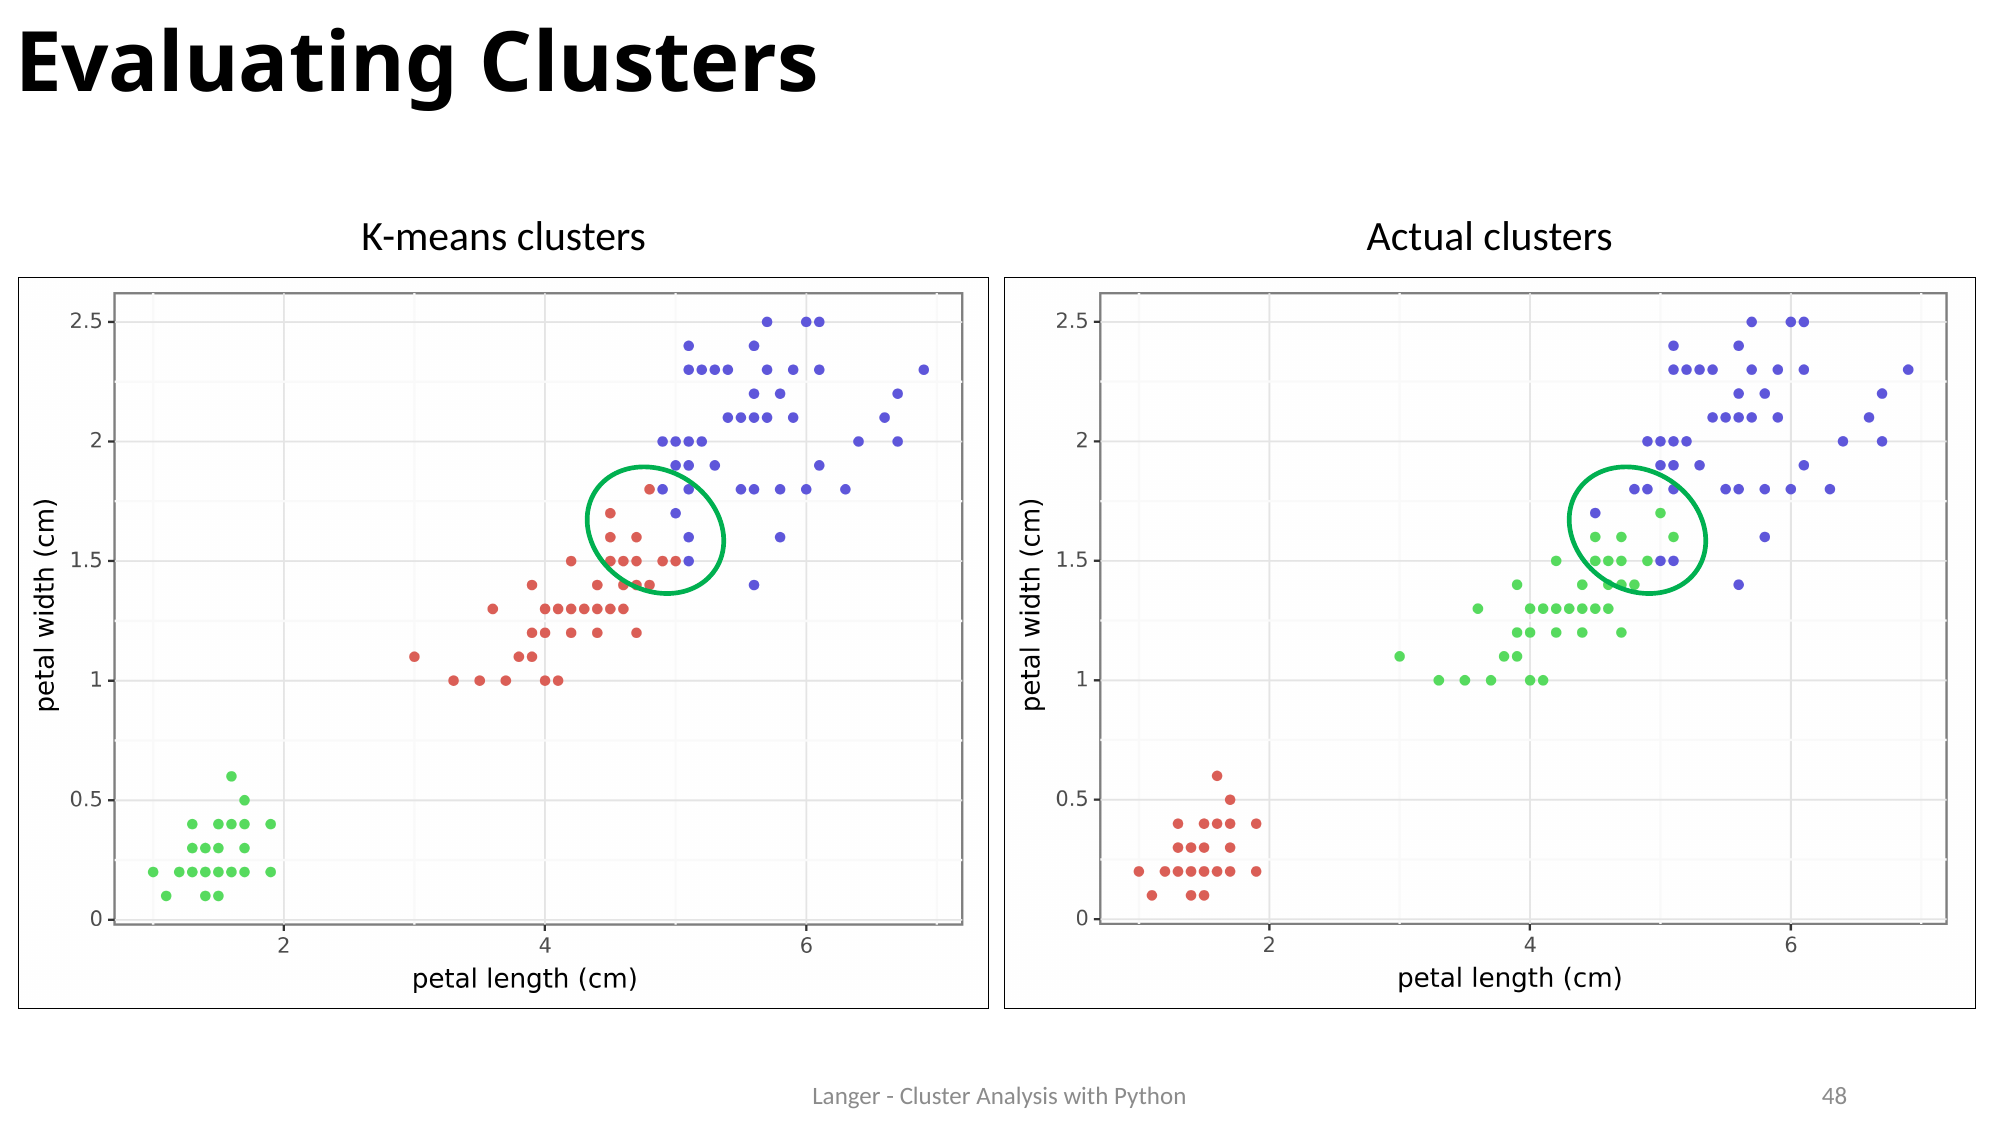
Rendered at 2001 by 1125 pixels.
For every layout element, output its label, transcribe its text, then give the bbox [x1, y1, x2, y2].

footer Langer - Cluster Analysis with Python [662, 1064, 1338, 1125]
picture [18, 277, 989, 1009]
text_box K-means clusters [18, 201, 989, 267]
title Evaluating Clusters [0, 3, 1597, 128]
text_box Actual clusters [1004, 201, 1975, 267]
slide_number 48 [1412, 1064, 1863, 1125]
picture [1004, 277, 1976, 1009]
